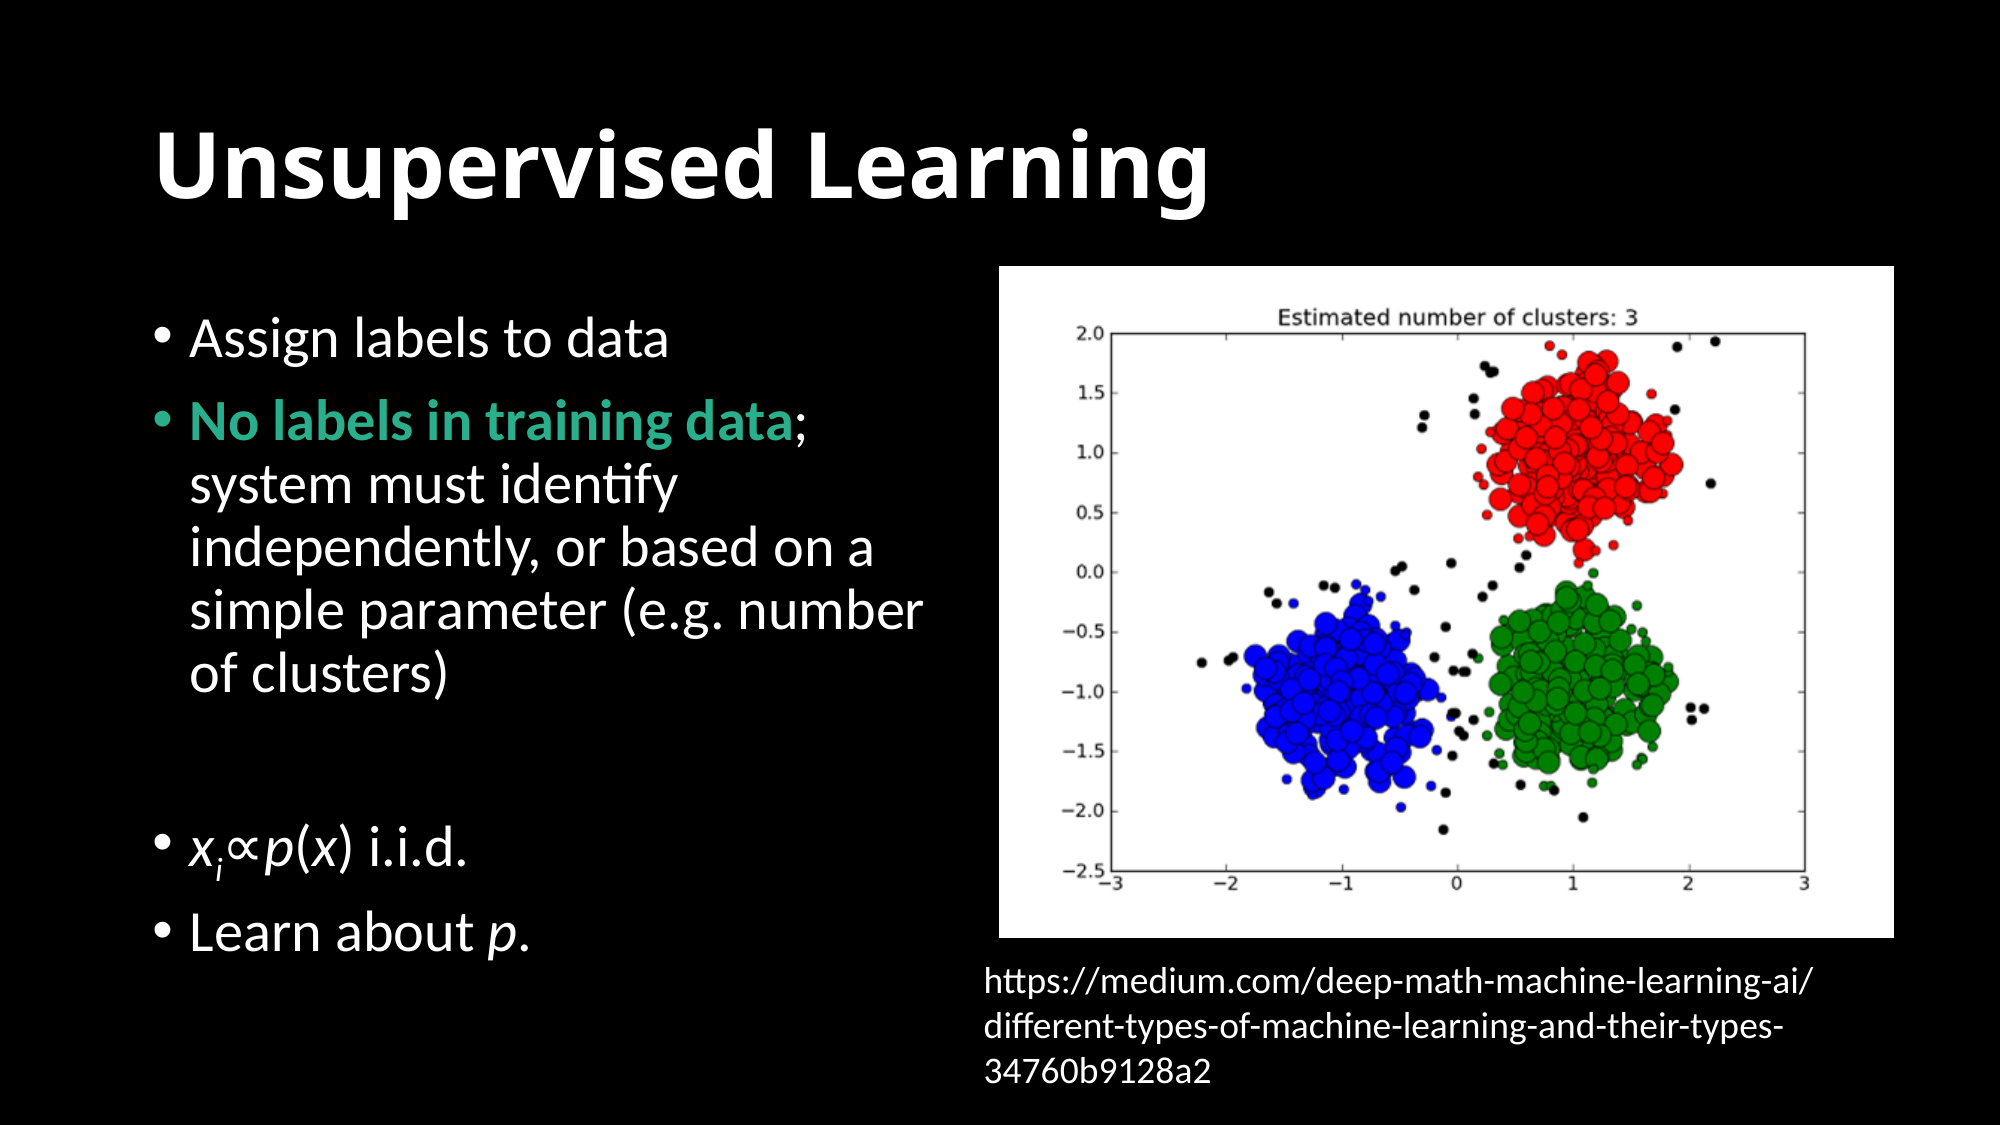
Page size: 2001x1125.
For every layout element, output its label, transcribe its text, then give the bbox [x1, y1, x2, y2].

picture [999, 266, 1894, 938]
text_box https://medium.com/deep-math-machine-learning-ai/different-types-of-machine-learning-and-their-types-34760b9128a2 [968, 948, 1969, 1099]
list Assign labels to data No labels in training data; system must identify independently, or based on a simple parameter (e.g. number of clusters) xi∝p(x) i.i.d. Learn about p. [137, 299, 988, 1014]
title Unsupervised Learning [137, 59, 1863, 278]
